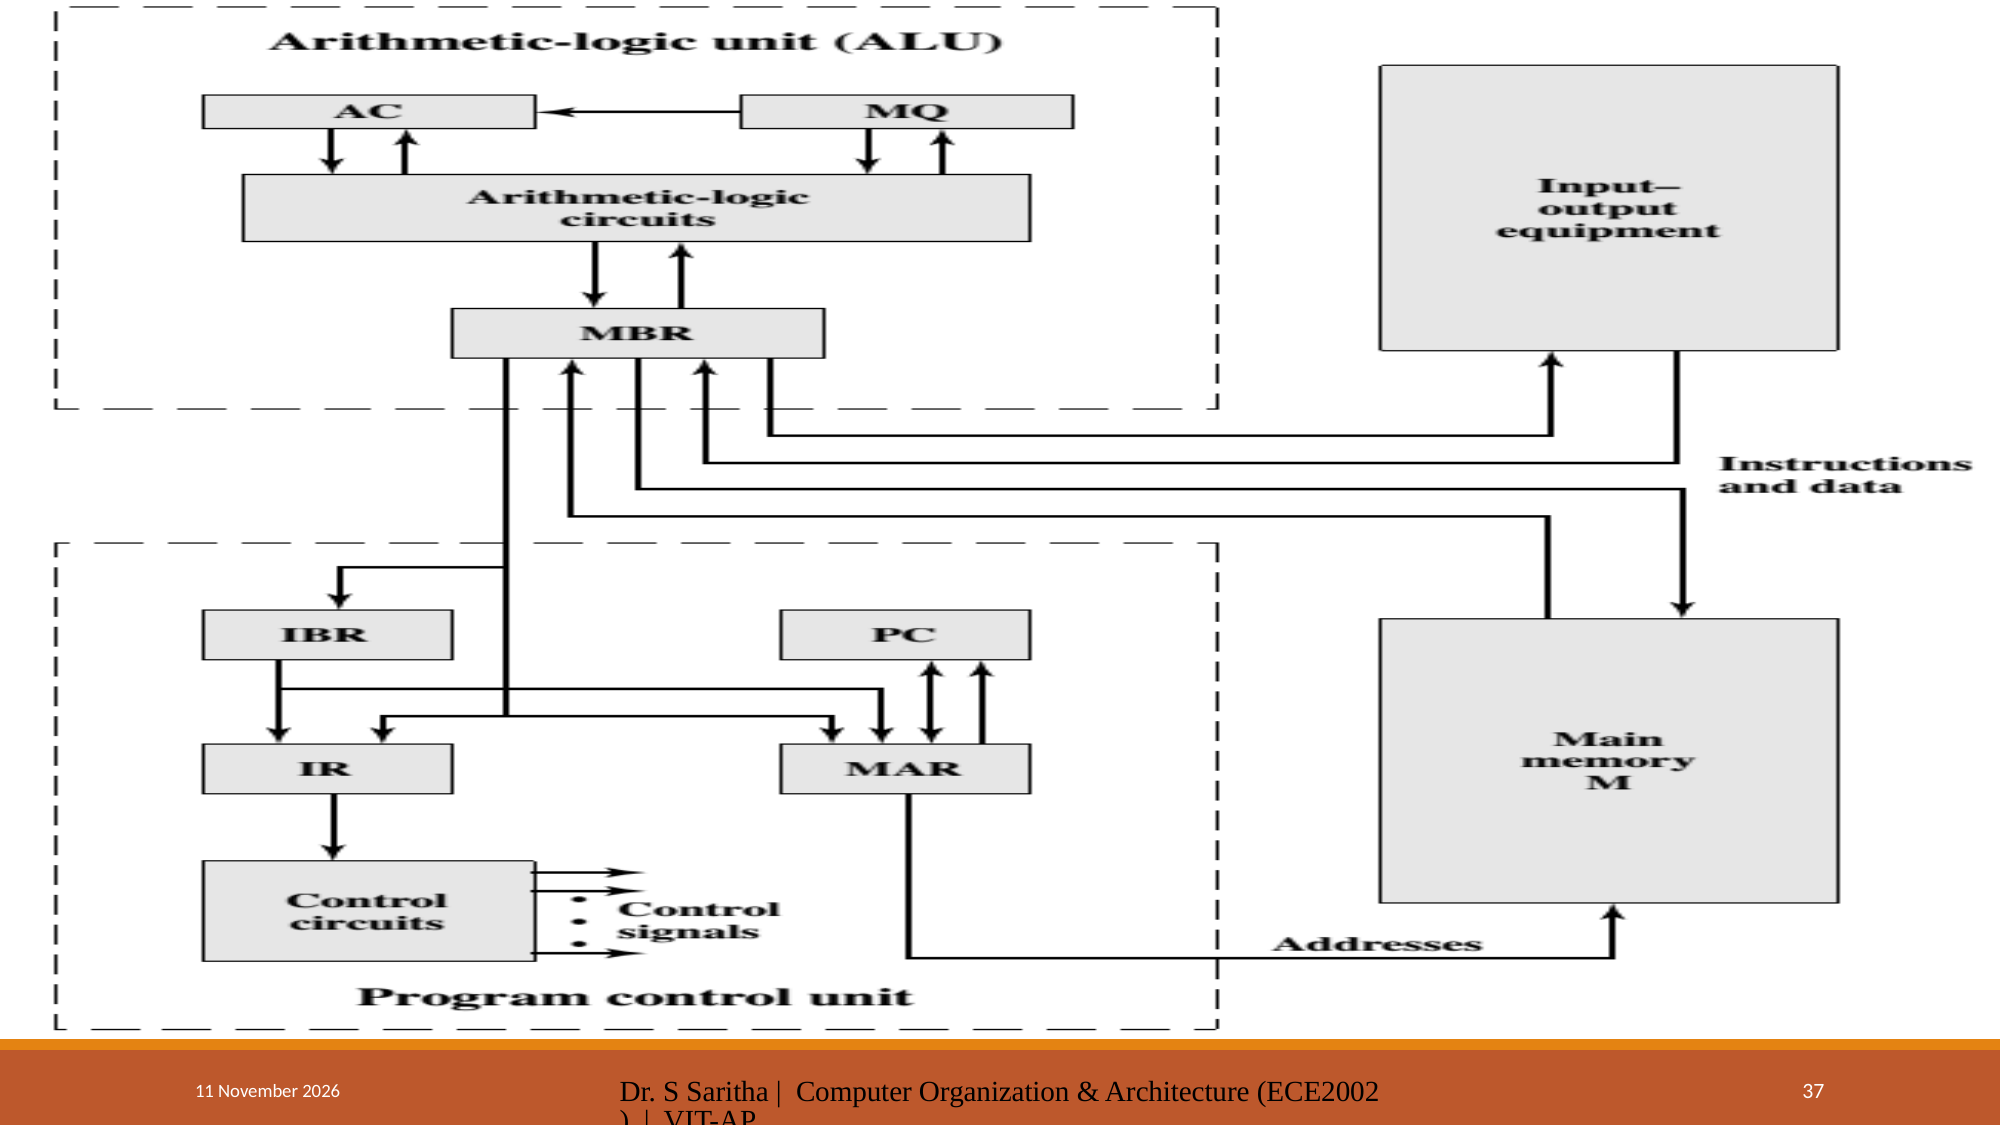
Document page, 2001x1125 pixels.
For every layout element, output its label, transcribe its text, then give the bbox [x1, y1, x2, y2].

picture [40, 0, 1983, 1034]
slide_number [180, 1059, 586, 1120]
footer Dr. S Saritha | Computer Organization & Architecture (ECE2002) | VIT-AP [604, 1059, 1396, 1120]
slide_number 37 [1624, 1059, 1840, 1120]
